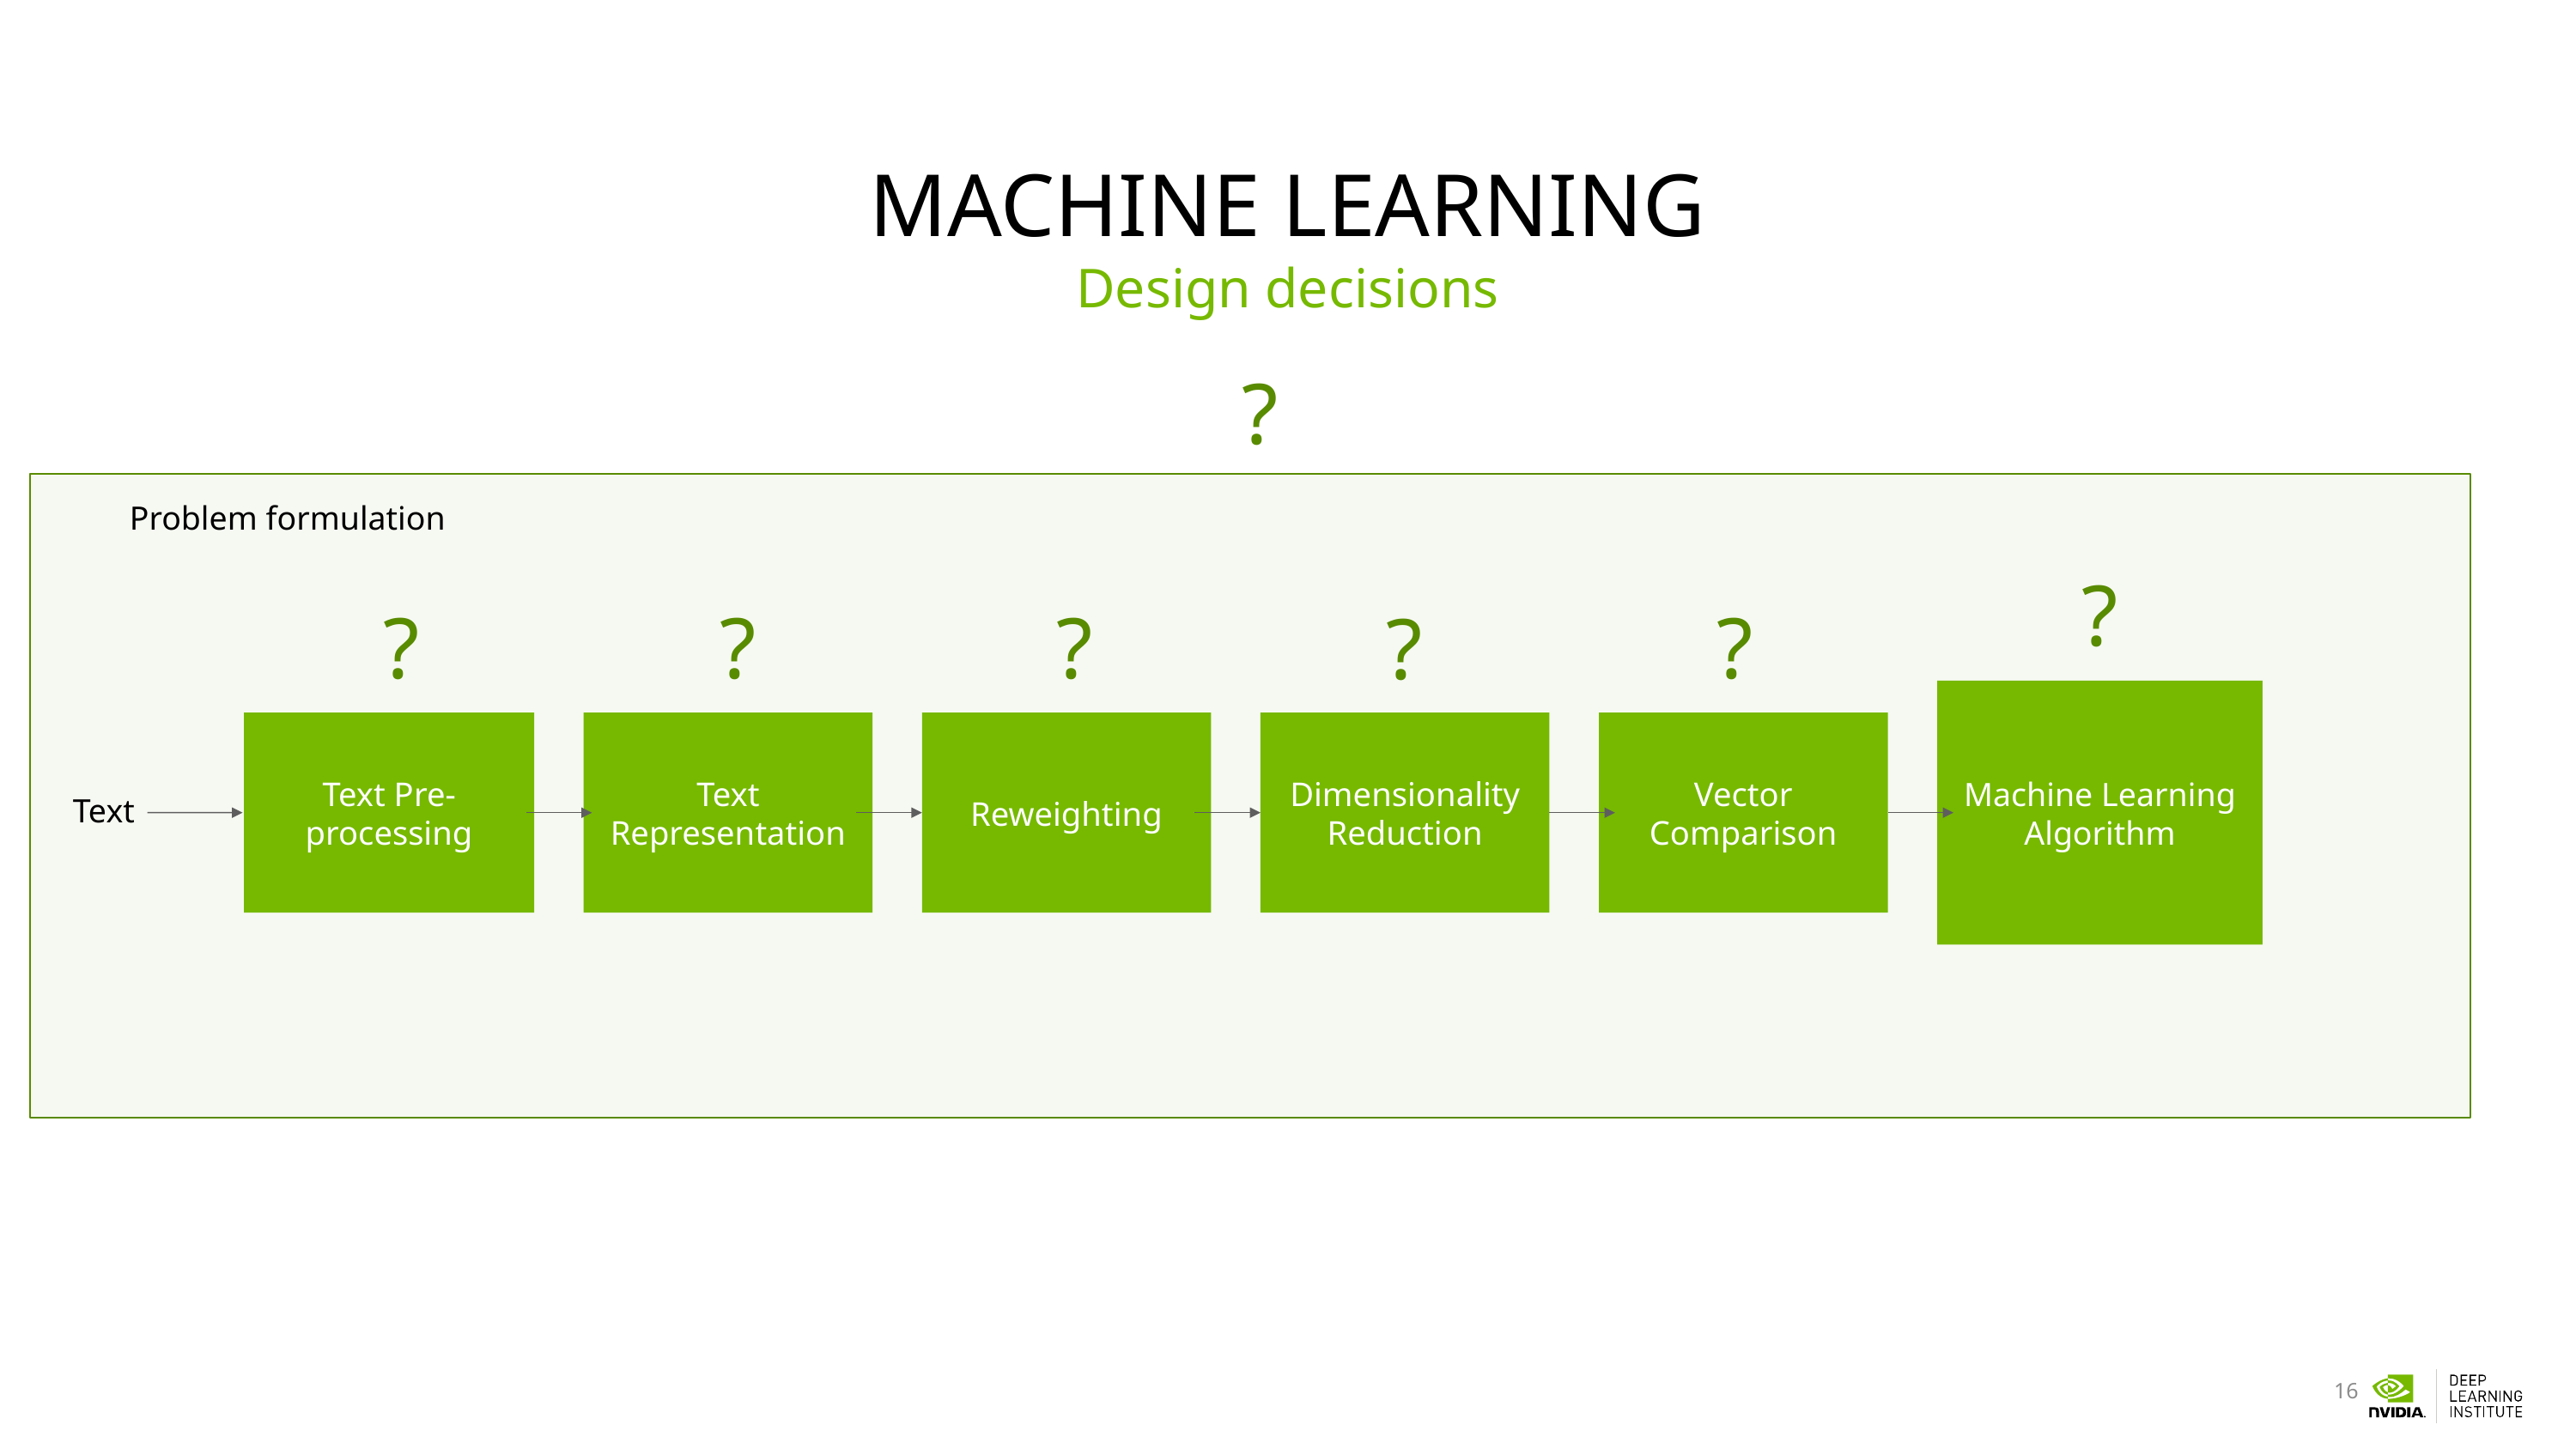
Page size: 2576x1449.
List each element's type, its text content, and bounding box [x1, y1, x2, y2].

text_box ? [706, 598, 771, 705]
text_box ? [1372, 599, 1437, 706]
text_box ? [1228, 364, 1293, 470]
text_box Text Pre-processing [242, 711, 536, 914]
text_box Text Representation [582, 711, 874, 914]
list Design decisions [116, 255, 2459, 379]
text_box ? [1703, 598, 1768, 705]
text_box Problem formulation [115, 494, 460, 545]
text_box ? [1042, 598, 1108, 705]
text_box Vector Comparison [1597, 711, 1890, 914]
text_box [28, 472, 2472, 1119]
title Machine Learning [116, 122, 2459, 255]
text_box Dimensionality Reduction [1259, 711, 1552, 914]
text_box ? [2062, 566, 2138, 672]
text_box Machine Learning Algorithm [1935, 679, 2264, 947]
text_box Reweighting [920, 711, 1212, 914]
text_box ? [369, 598, 434, 705]
text_box Text [58, 787, 149, 838]
